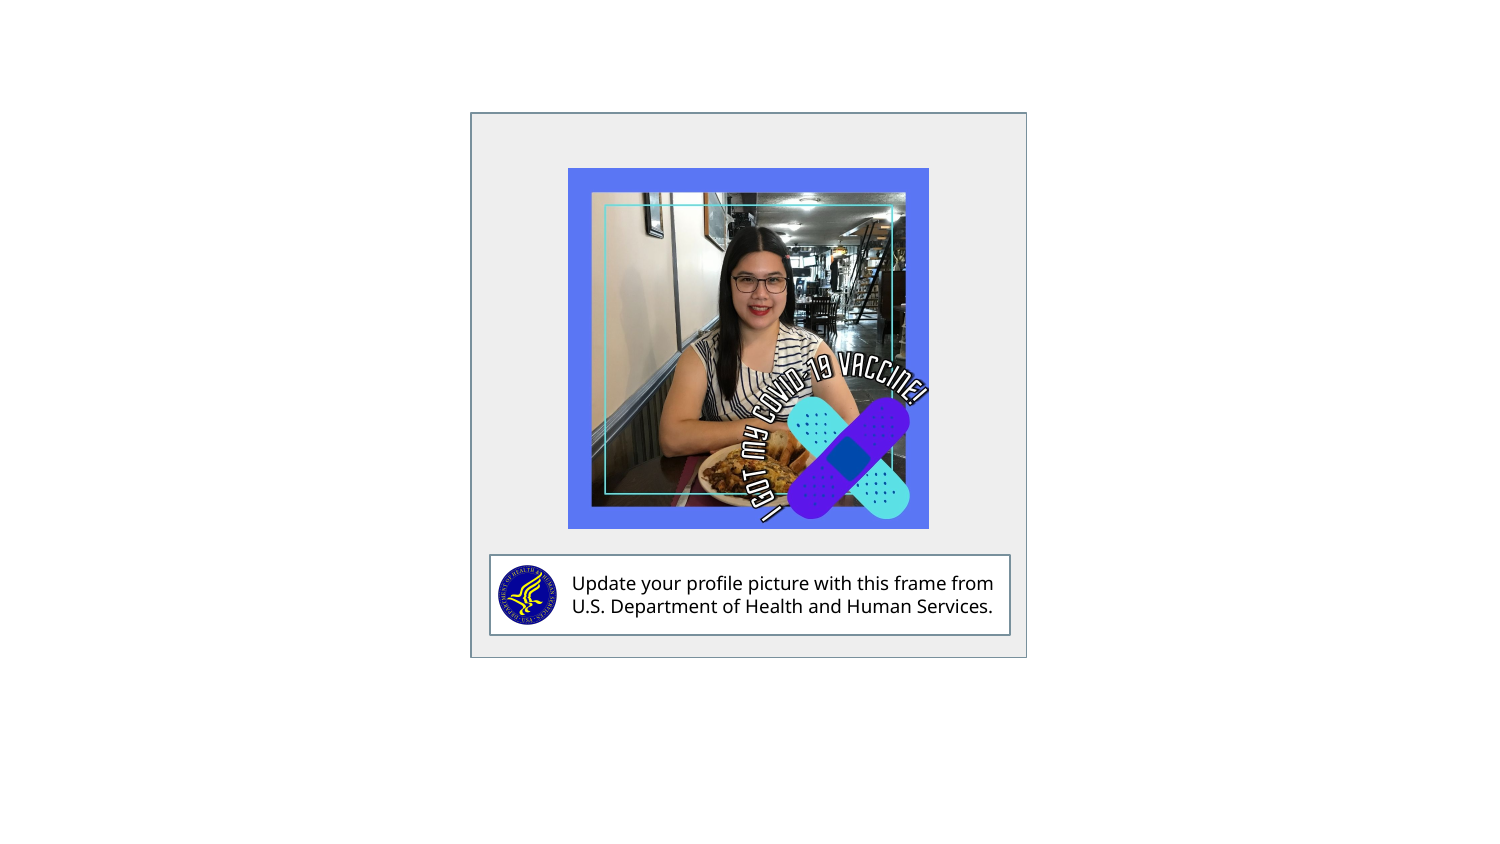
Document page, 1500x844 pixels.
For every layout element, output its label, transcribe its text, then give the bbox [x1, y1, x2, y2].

picture [497, 565, 558, 625]
text_box [490, 554, 1010, 635]
text_box [471, 112, 1027, 658]
picture [568, 167, 929, 529]
text_box Update your profile picture with this frame from U.S. Department of Health and Human Services. [556, 557, 1020, 632]
